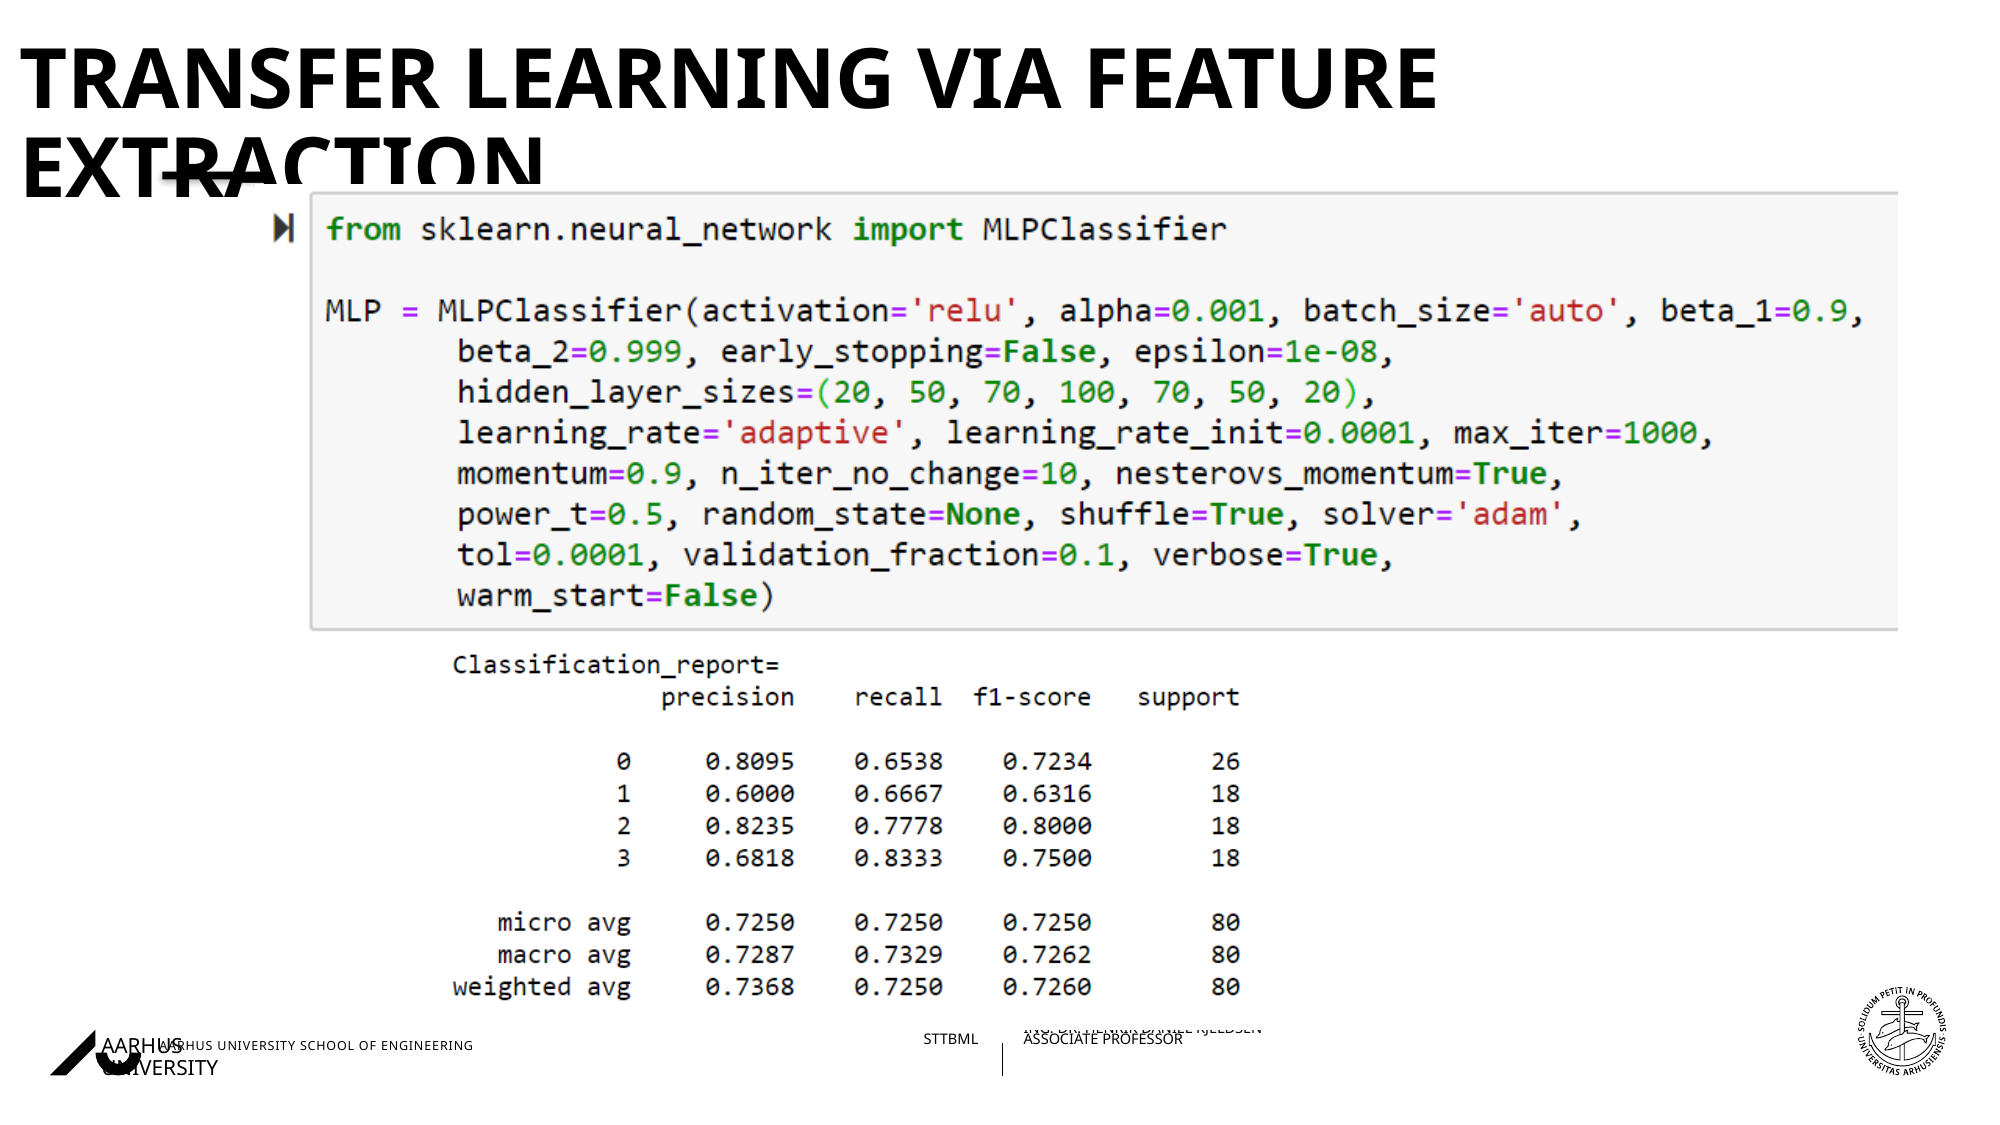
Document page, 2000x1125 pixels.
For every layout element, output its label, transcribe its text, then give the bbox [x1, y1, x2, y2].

picture [255, 184, 1898, 1030]
title TRANSFER LEARNING VIA FEATURE EXTRACTION [19, 37, 1981, 162]
